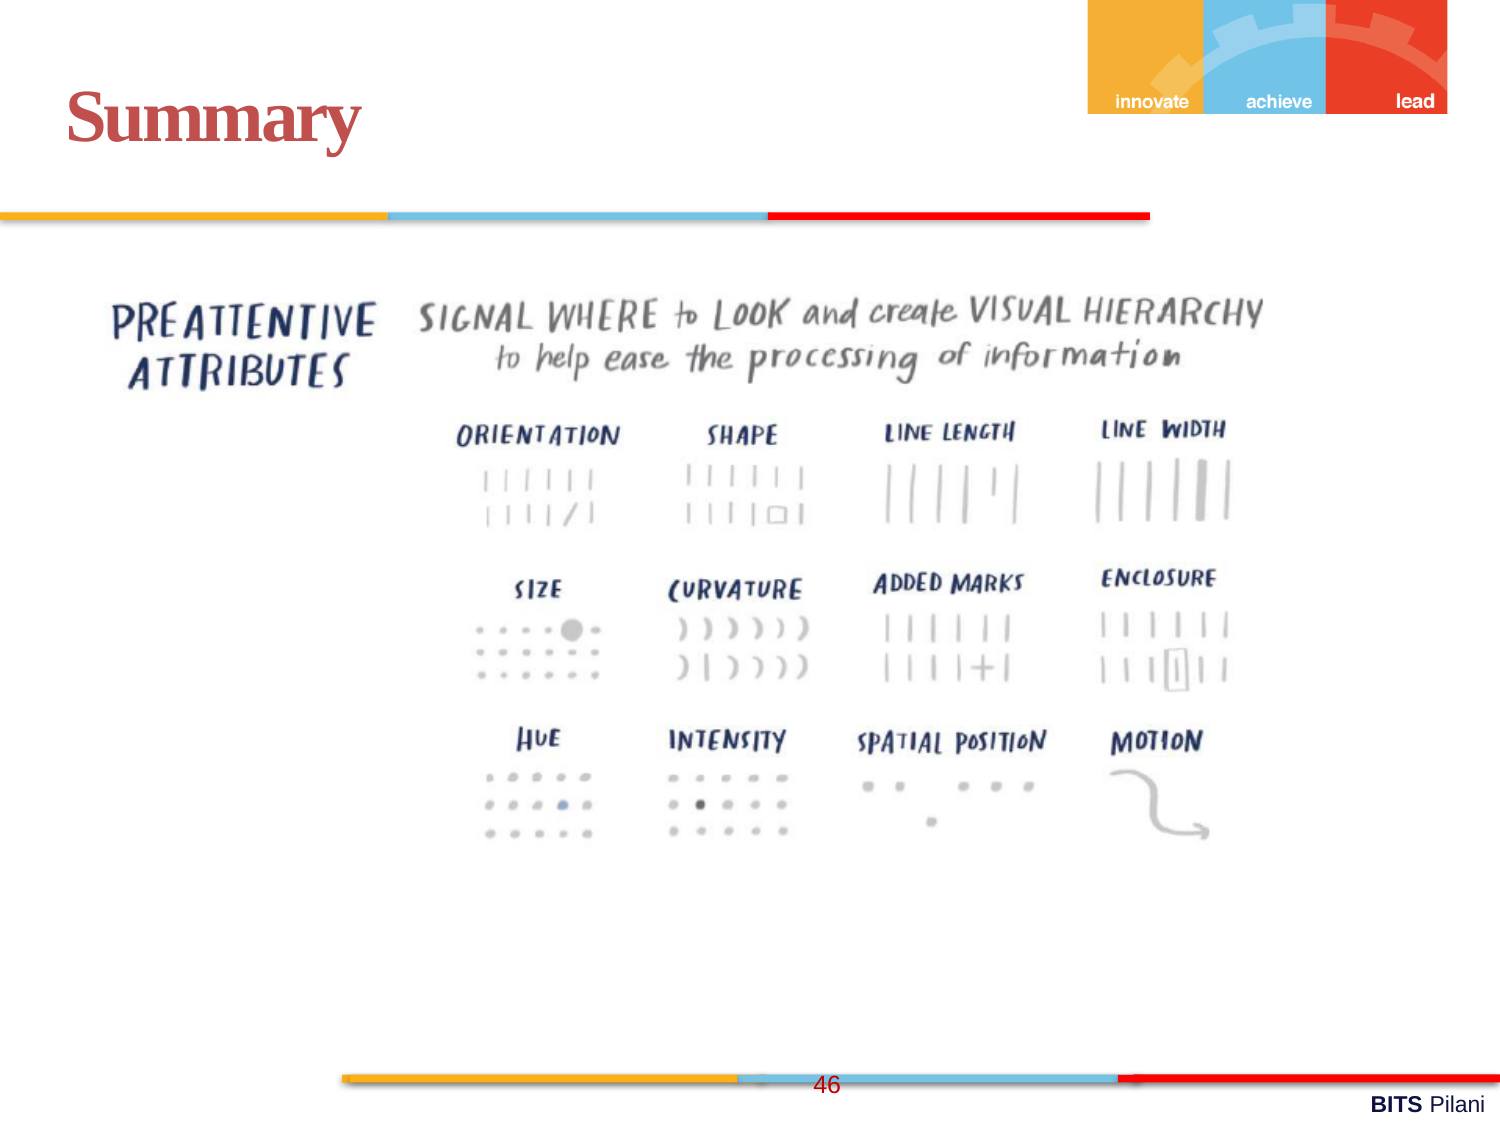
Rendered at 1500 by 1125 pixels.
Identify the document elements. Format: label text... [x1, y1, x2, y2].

picture [99, 287, 1310, 905]
slide_number 46 [506, 1053, 857, 1114]
picture [1087, 0, 1448, 114]
list Summary [49, 24, 1088, 213]
